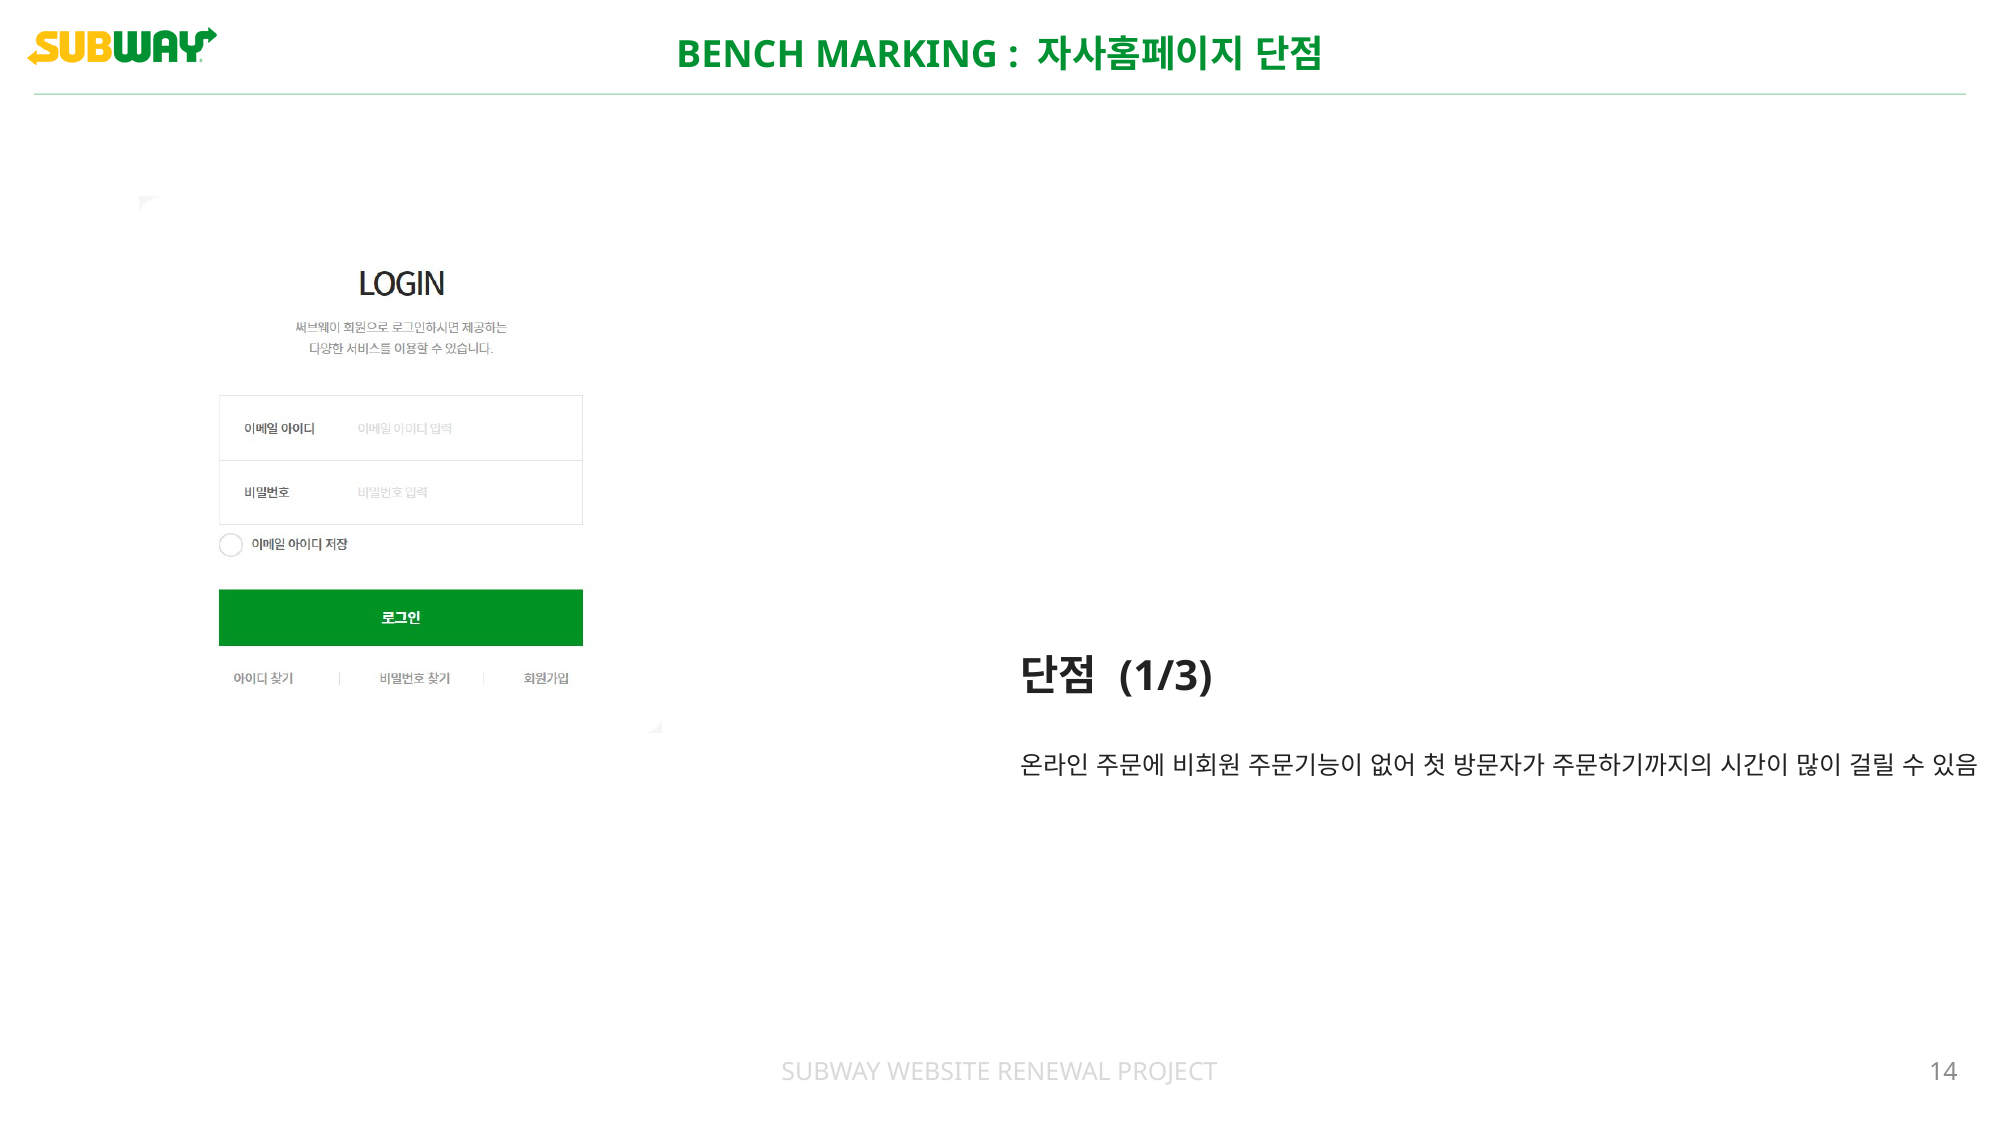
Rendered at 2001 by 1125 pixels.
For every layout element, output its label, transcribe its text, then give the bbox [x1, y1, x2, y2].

text_box 단점 (1/3) 온라인 주문에 비회원 주문기능이 없어 첫 방문자가 주문하기까지의 시간이 많이 걸릴 수 있음 [1005, 641, 1994, 787]
text_box BENCH MARKING : 자사홈페이지 단점 [208, 22, 1792, 83]
picture [139, 196, 662, 733]
picture [27, 27, 208, 65]
slide_number 14 [1522, 1042, 1973, 1103]
footer SUBWAY WEBSITE RENEWAL PROJECT [662, 1042, 1338, 1103]
